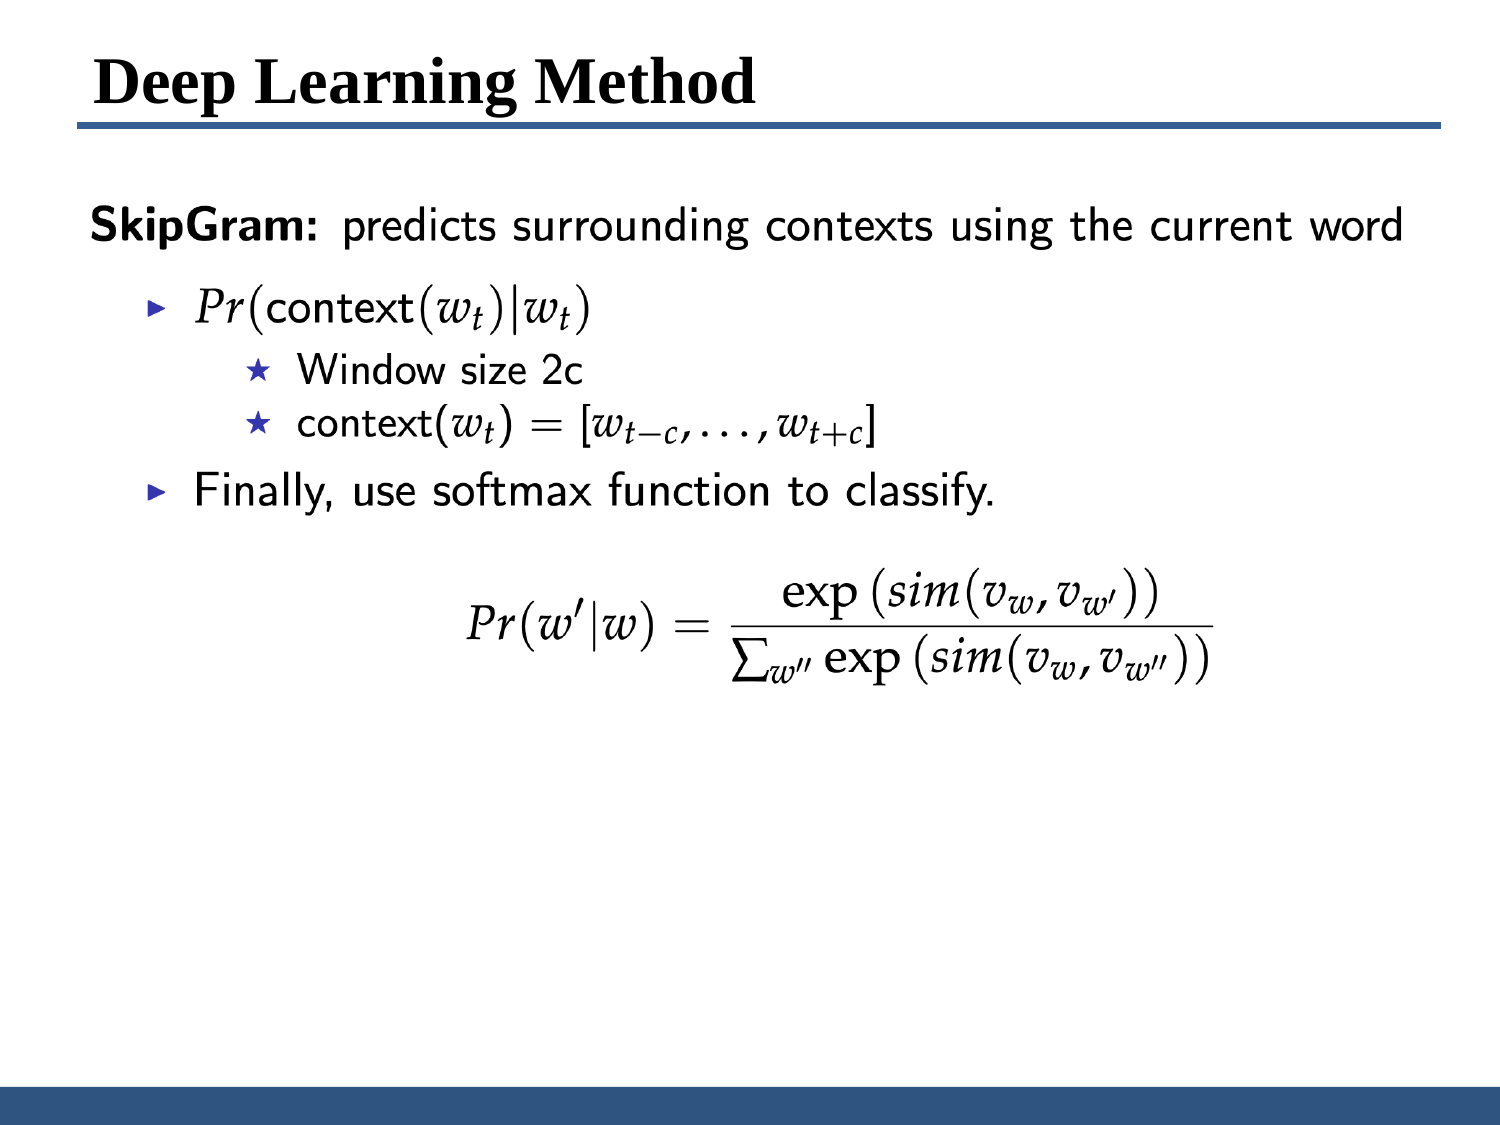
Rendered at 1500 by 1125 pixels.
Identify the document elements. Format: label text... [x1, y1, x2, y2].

picture [84, 191, 1415, 699]
text_box Deep Learning Method [78, 29, 1500, 125]
text_box [64, 164, 1435, 889]
